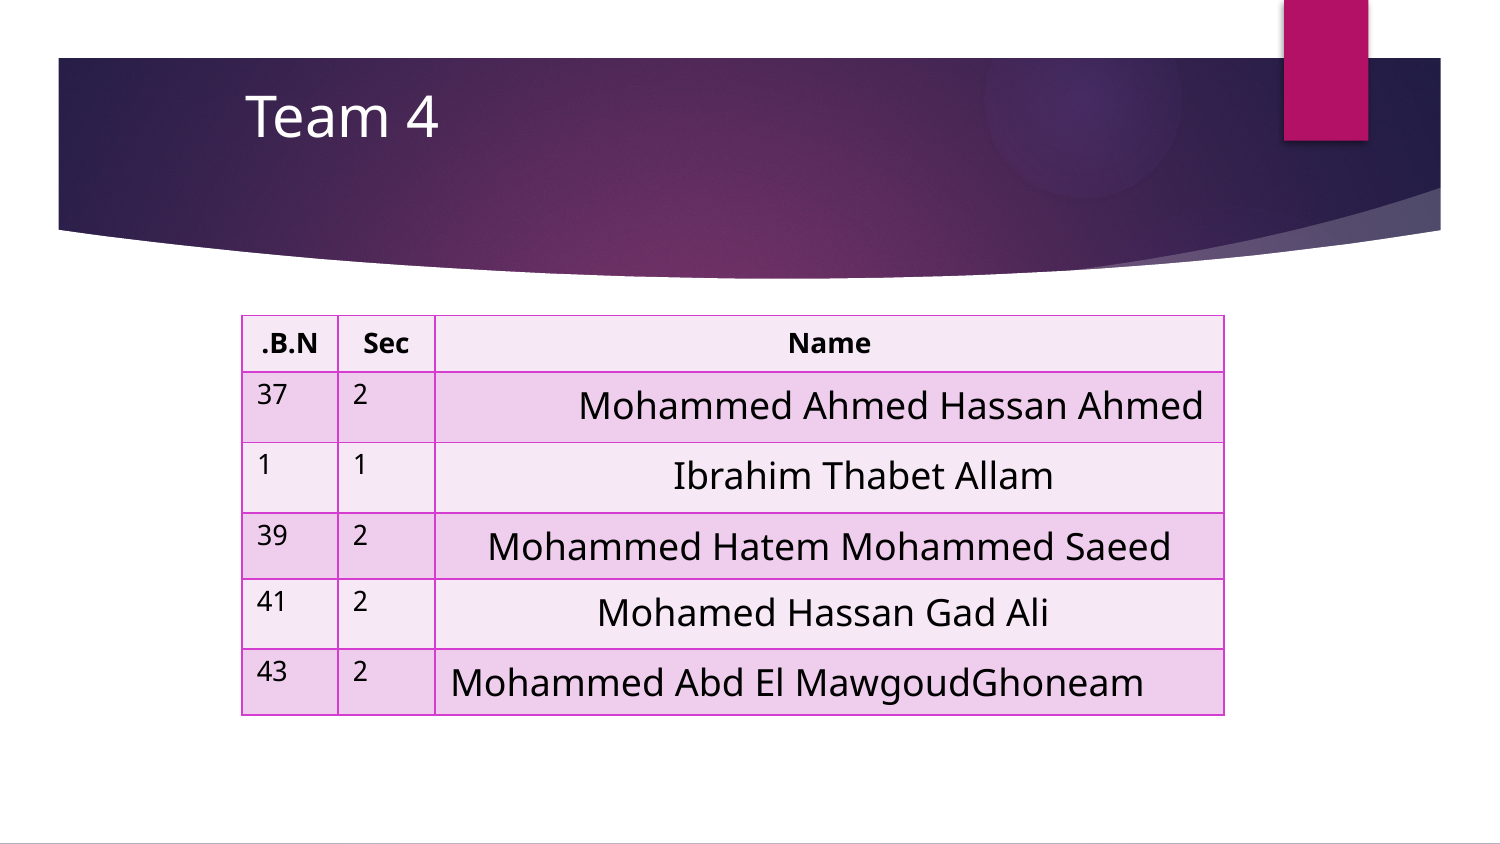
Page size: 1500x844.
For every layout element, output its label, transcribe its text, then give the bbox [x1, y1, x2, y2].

table_cell 2 [339, 514, 434, 578]
table_header B.N. [243, 316, 337, 371]
table_cell 39 [243, 514, 337, 578]
table_cell 1 [339, 443, 434, 512]
list Team 4 [159, 68, 526, 163]
table_cell 2 [339, 650, 434, 714]
table_header Sec [339, 316, 434, 371]
table_header Name [436, 316, 1223, 371]
table_cell Mohammed Abd El MawgoudGhoneam [436, 650, 1223, 714]
table_cell Mohamed Hassan Gad Ali [436, 580, 1223, 648]
table_cell Mohammed Ahmed Hassan Ahmed [436, 373, 1223, 442]
table_cell 37 [243, 373, 337, 442]
table_cell Ibrahim Thabet Allam [436, 443, 1223, 512]
table_cell Mohammed Hatem Mohammed Saeed [436, 514, 1223, 578]
table_cell 2 [339, 373, 434, 442]
table_cell 1 [243, 443, 337, 512]
table_cell 41 [243, 580, 337, 648]
table_cell 43 [243, 650, 337, 714]
table_cell 2 [339, 580, 434, 648]
